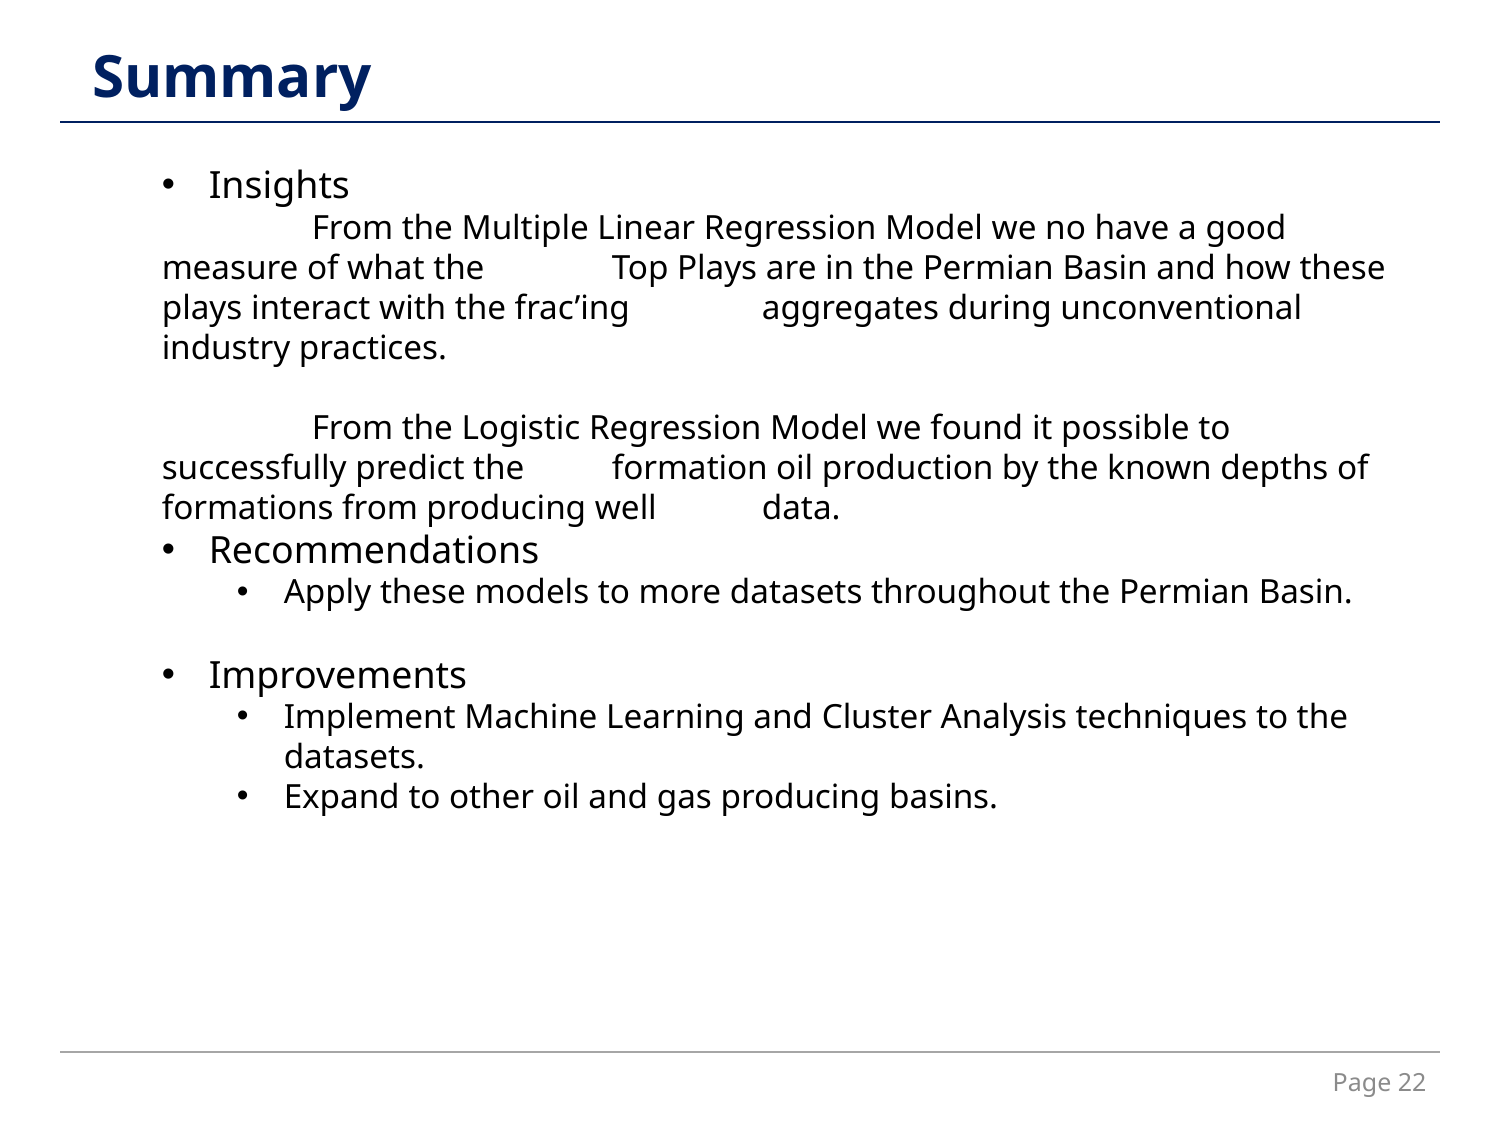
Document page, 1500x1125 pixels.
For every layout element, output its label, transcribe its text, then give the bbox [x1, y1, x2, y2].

text_box Page 22 [1104, 1053, 1442, 1114]
text_box Summary [62, 32, 1384, 117]
text_box Insights From the Multiple Linear Regression Model we no have a good measure of what the Top Plays are in the Permian Basin and how these plays interact with the frac’ing aggregates during unconventional industry practices. From the Logistic Regression Model we found it possible to successfully predict the formation oil production by the known depths of formations from producing well data. Recommendations Apply these models to more datasets throughout the Permian Basin. Improvements Implement Machine Learning and Cluster Analysis techniques to the datasets. Expand to other oil and gas producing basins. [72, 153, 1440, 1047]
